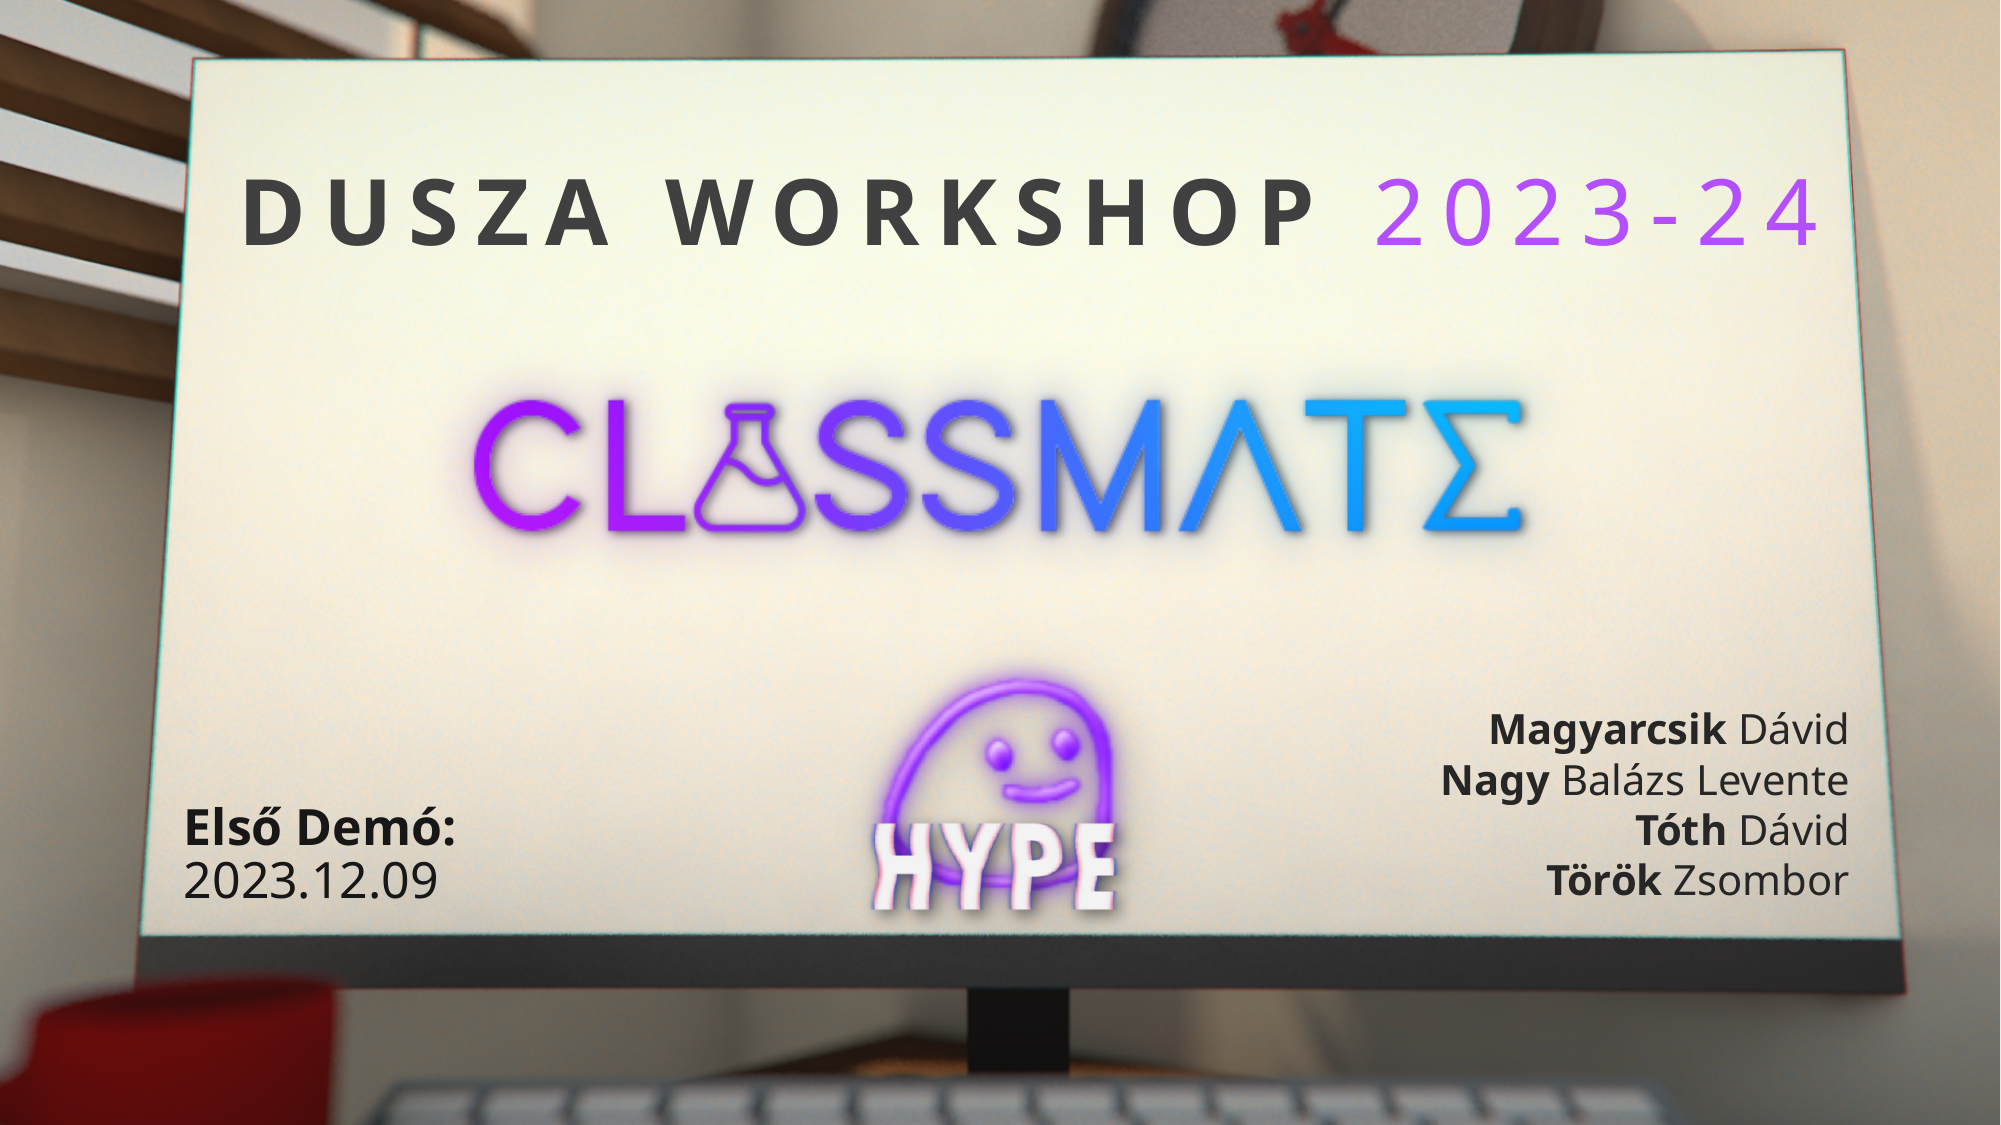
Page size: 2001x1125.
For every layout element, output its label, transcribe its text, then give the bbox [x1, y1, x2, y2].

picture [0, 0, 2001, 1125]
text_box Első Demó: 2023.12.09 [168, 794, 535, 934]
text_box Dusza workshop 2023-24 [150, 0, 1907, 273]
text_box Magyarcsik Dávid Nagy Balázs Levente Tóth Dávid Török Zsombor [1401, 695, 1865, 962]
